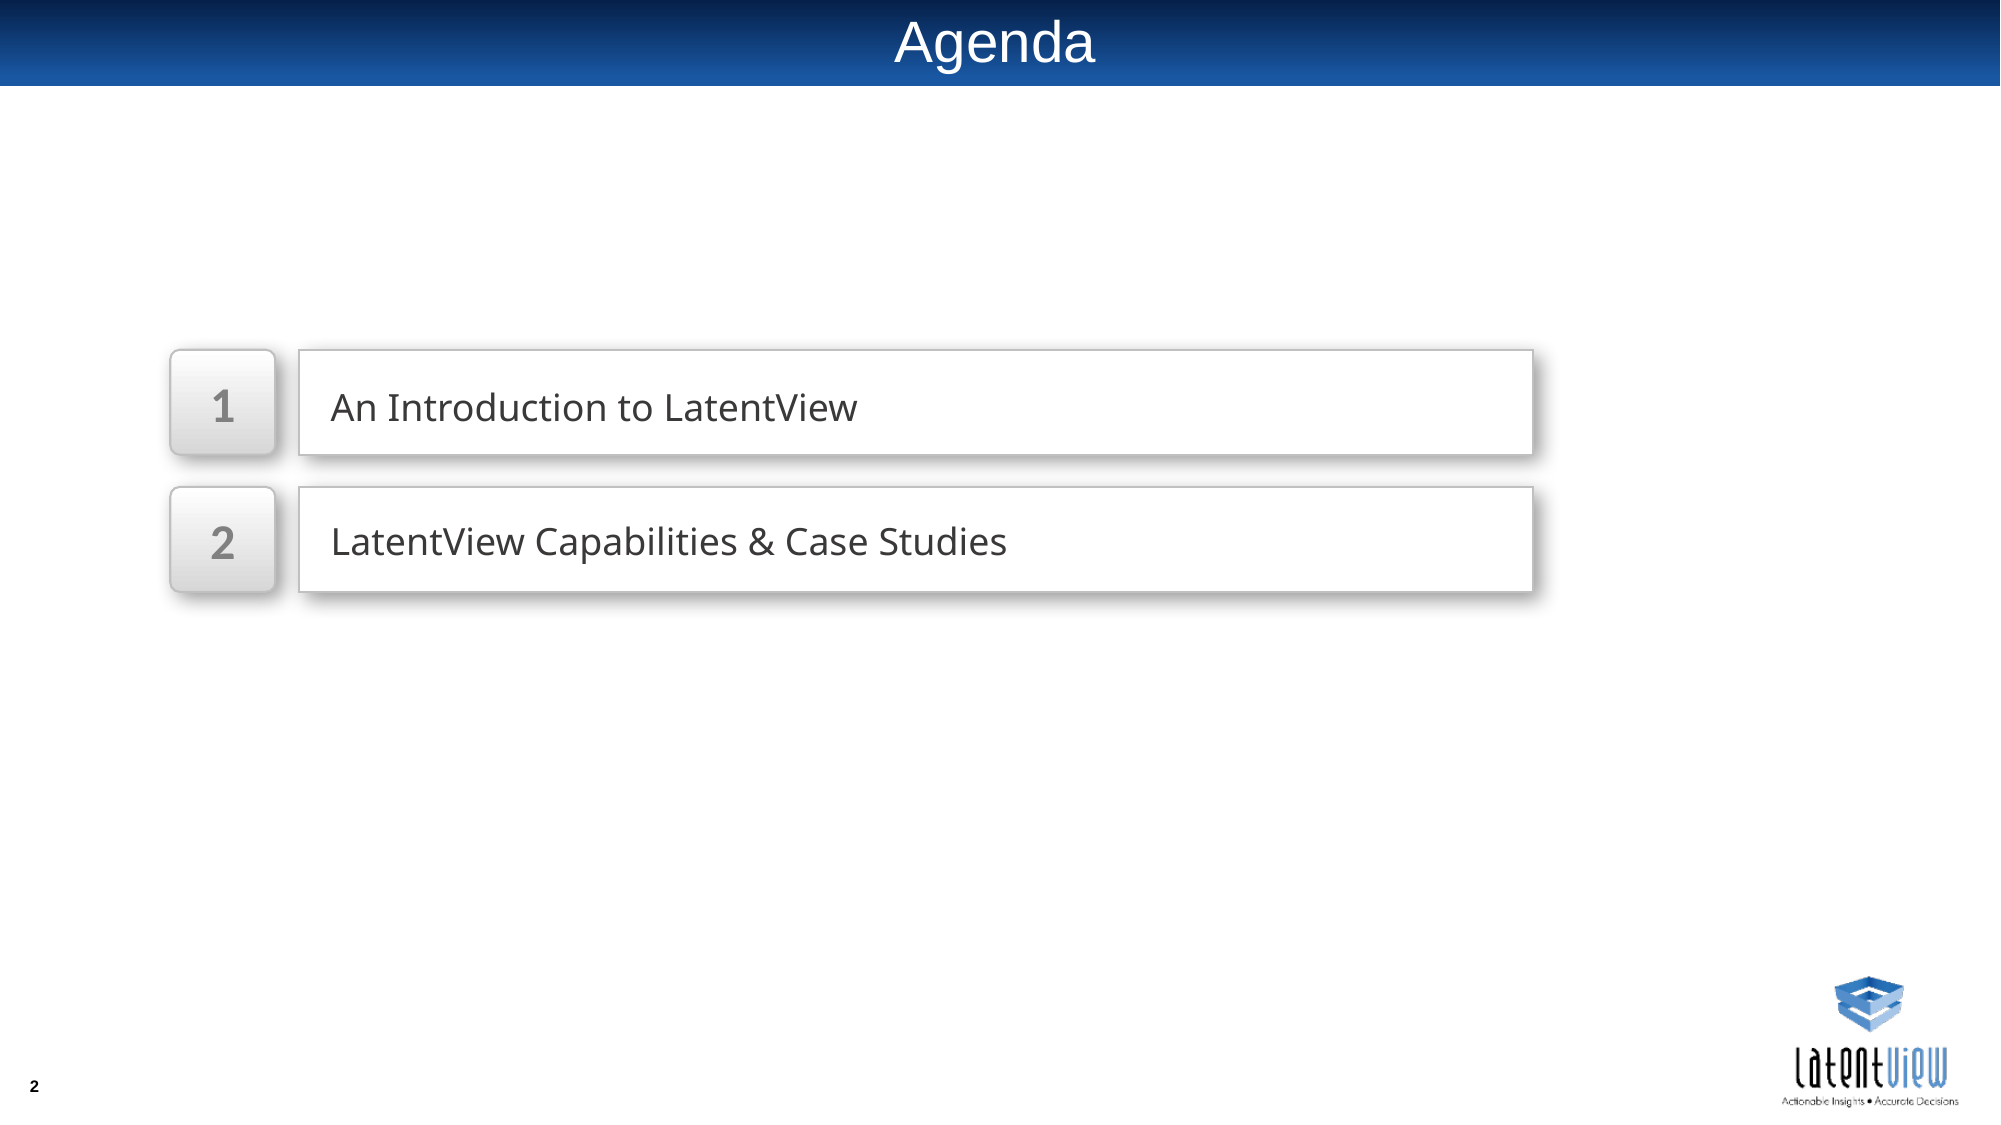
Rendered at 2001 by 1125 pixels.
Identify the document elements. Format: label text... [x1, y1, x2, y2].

picture [1754, 959, 1988, 1125]
title Agenda [98, 9, 1894, 77]
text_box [170, 349, 1534, 592]
